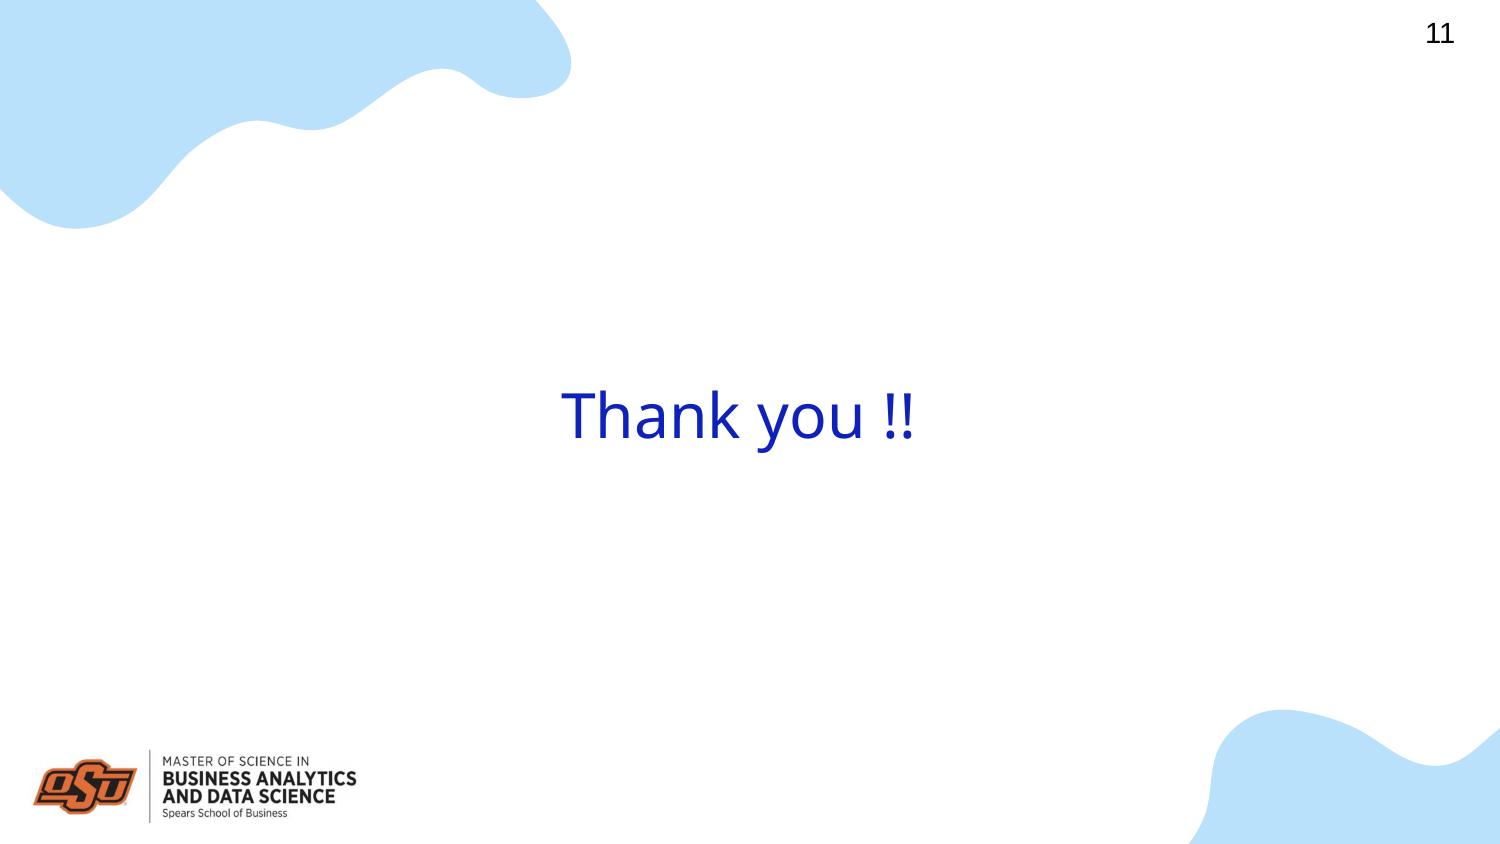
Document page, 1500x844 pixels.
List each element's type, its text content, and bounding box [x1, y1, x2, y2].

title Thank you !! [63, 361, 1414, 441]
picture [28, 748, 364, 824]
